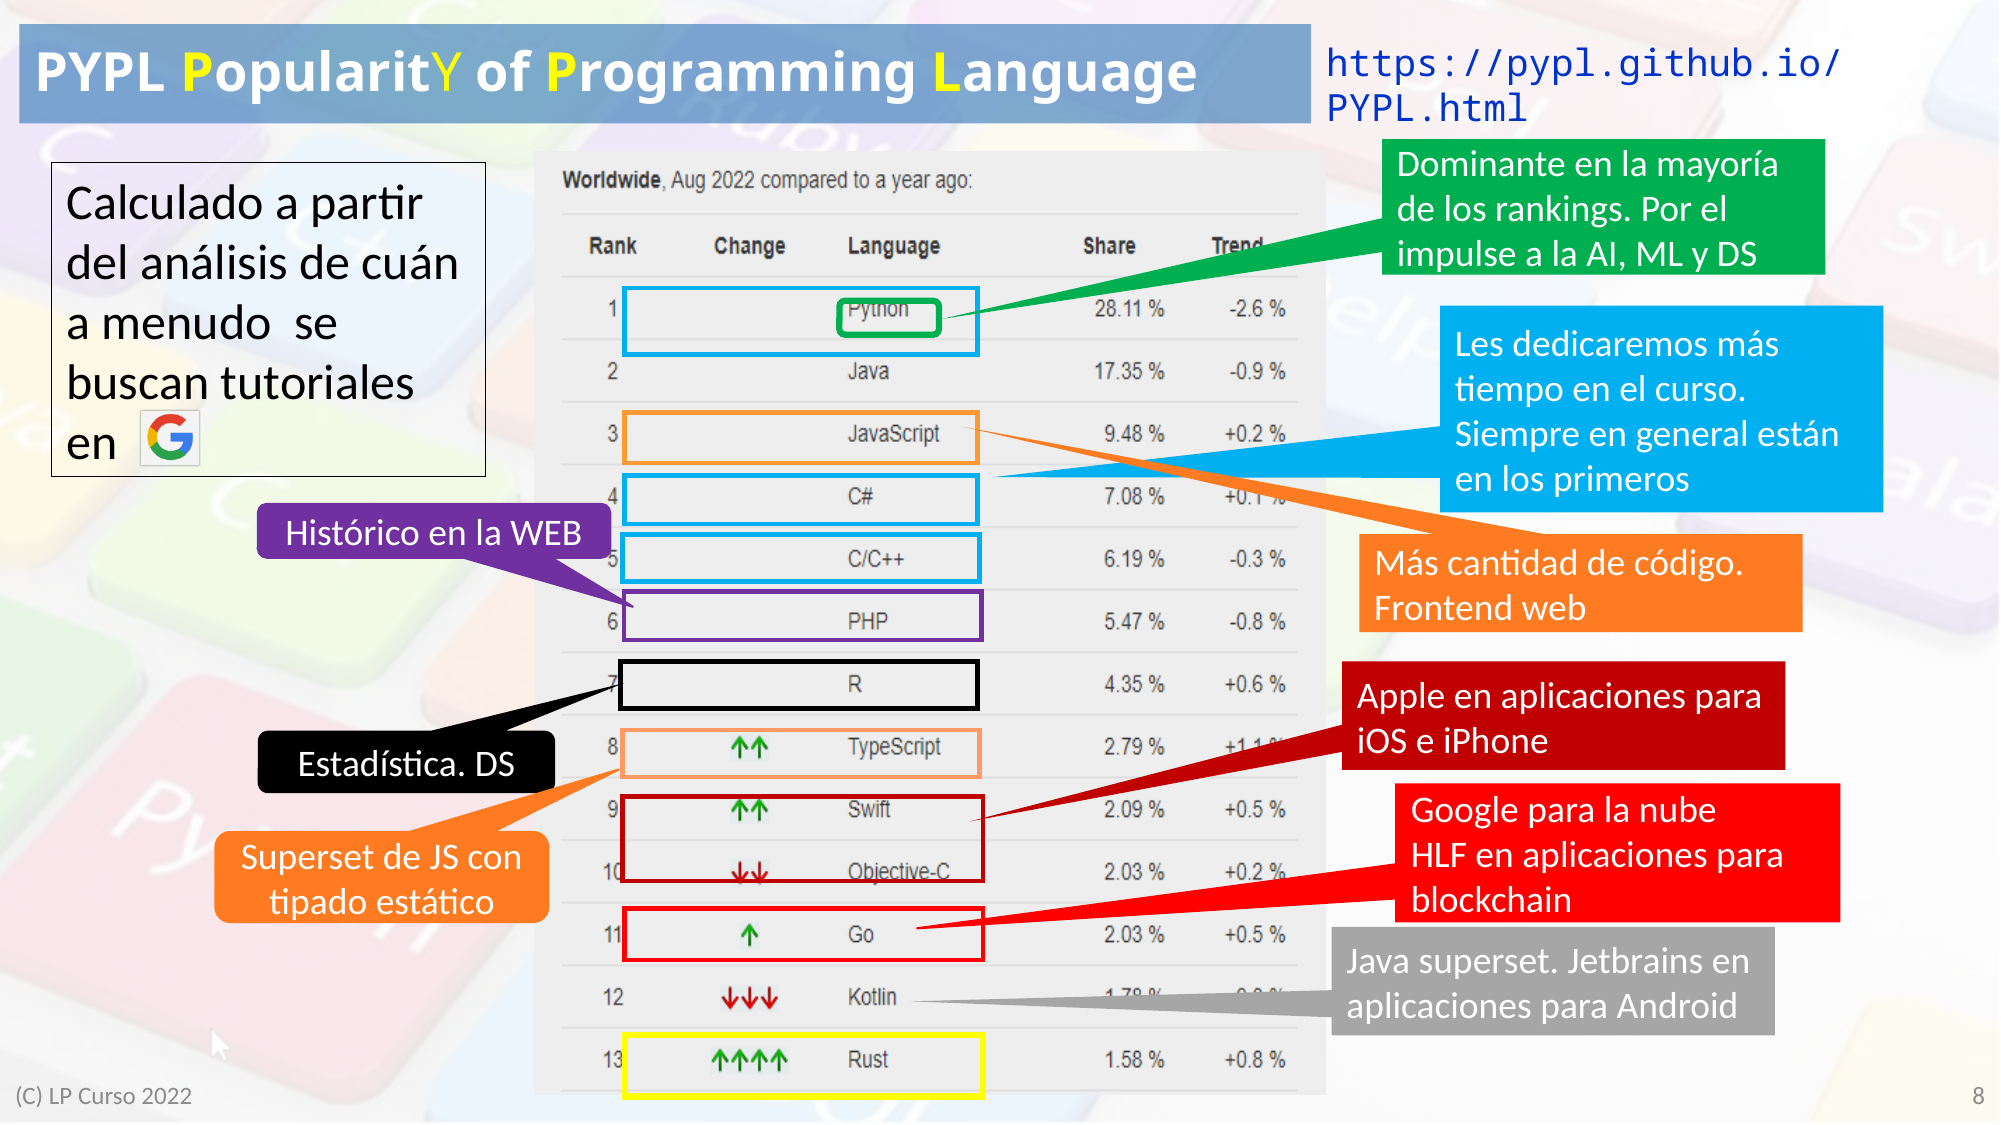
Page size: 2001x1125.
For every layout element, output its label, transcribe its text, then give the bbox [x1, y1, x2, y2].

text_box Les dedicaremos más tiempo en el curso. Siempre en general están en los primeros [1326, 304, 1885, 514]
text_box Dominante en la mayoría de los rankings. Por el impulse a la AI, ML y DS [1326, 138, 1827, 276]
text_box Java superset. Jetbrains en aplicaciones para Android [1326, 925, 1776, 1037]
text_box Apple en aplicaciones para iOS e iPhone [1326, 660, 1787, 771]
text_box Histórico en la WEB [256, 502, 534, 580]
text_box https://pypl.github.io/PYPL.html [1311, 31, 2000, 137]
slide_number 8 [1550, 1065, 2000, 1125]
text_box Más cantidad de código. Frontend web [1326, 492, 1804, 634]
text_box Google para la nube HLF en aplicaciones para blockchain [1326, 783, 1841, 923]
footer (C) LP Curso 2022 [0, 1065, 675, 1125]
picture [534, 151, 1326, 1096]
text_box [51, 162, 486, 481]
text_box Superset de JS con tipado estático [214, 793, 534, 924]
text_box Estadística. DS [256, 704, 534, 795]
title PYPL PopularitY of Programming Language [19, 24, 1312, 124]
